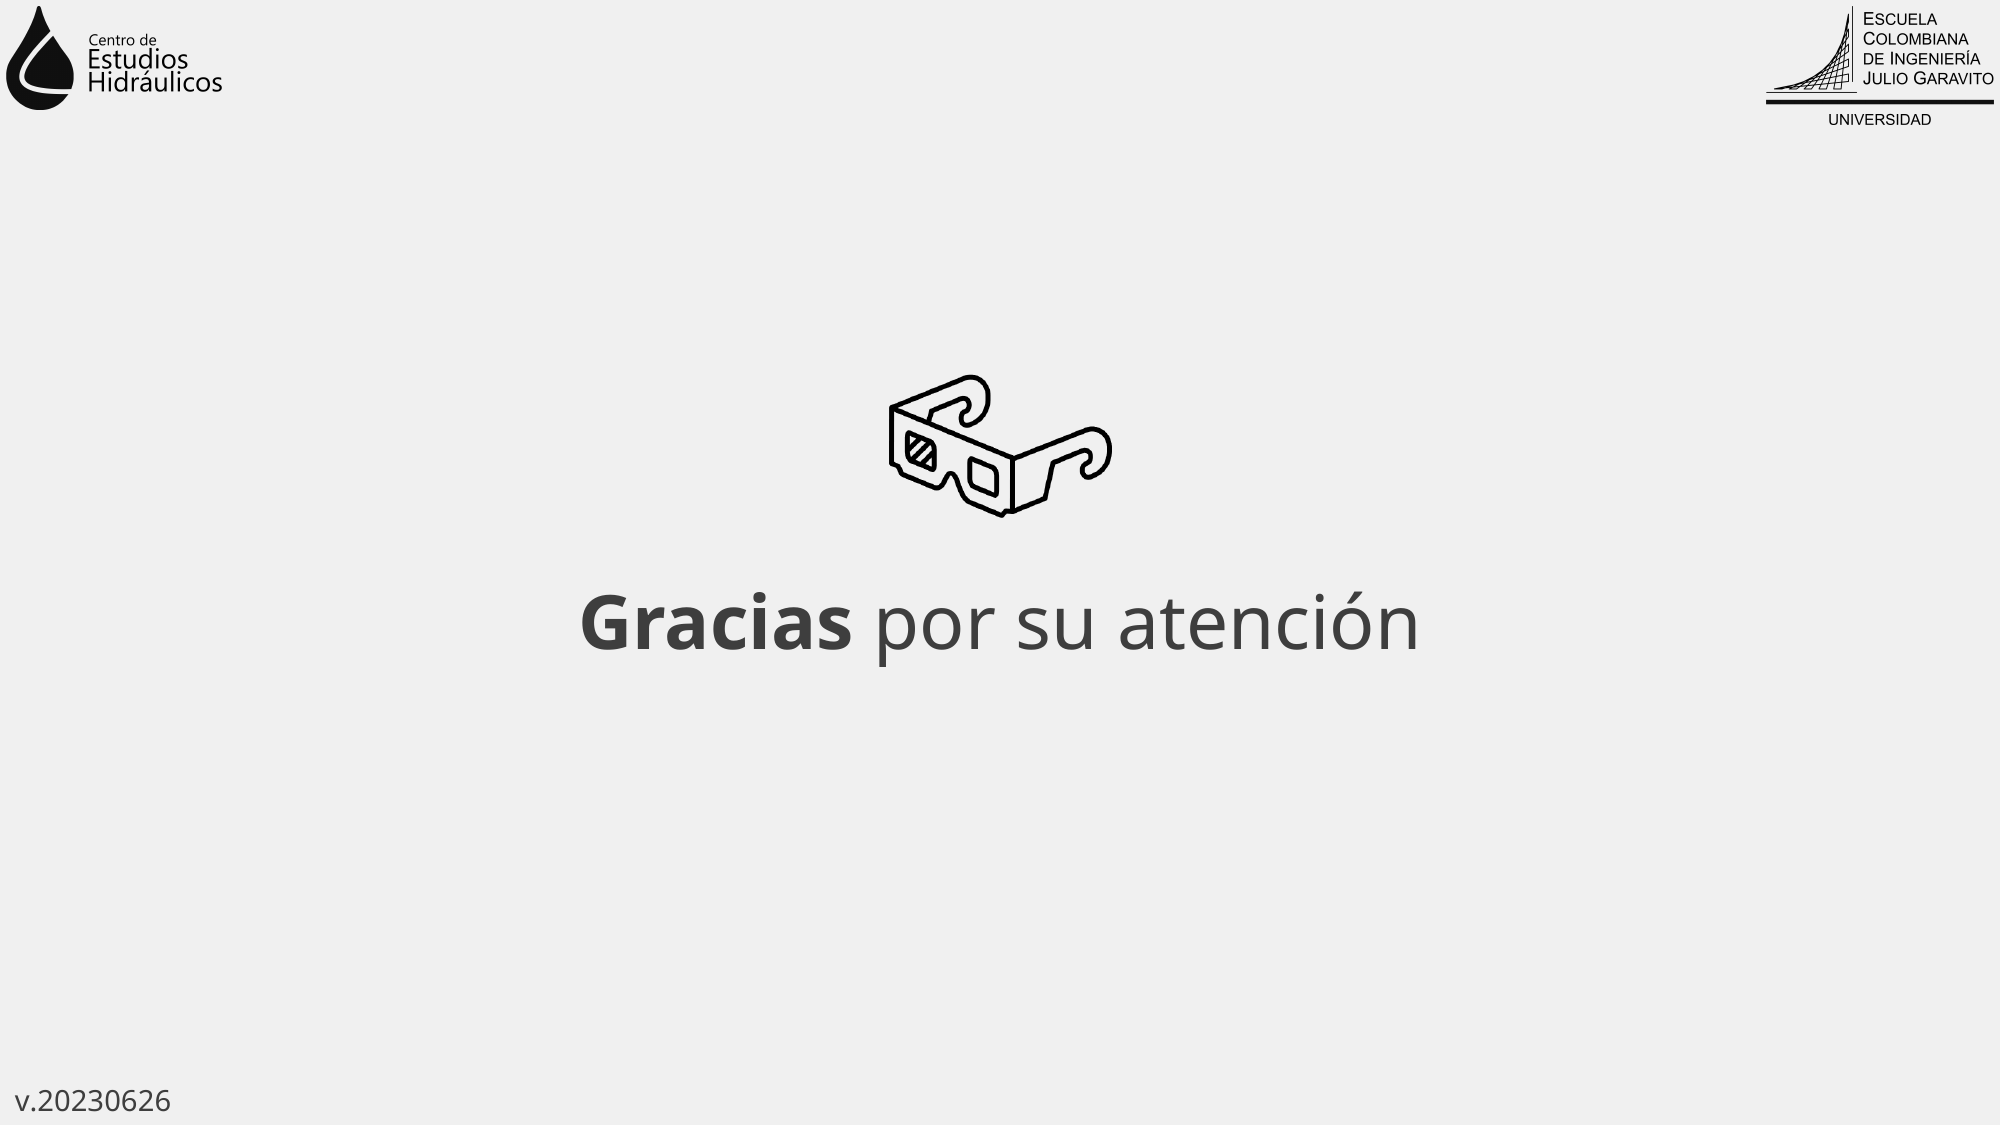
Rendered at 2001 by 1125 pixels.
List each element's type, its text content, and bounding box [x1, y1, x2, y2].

picture [881, 326, 1119, 563]
picture [1766, 6, 1994, 125]
text_box v.20230626 [0, 1074, 1000, 1125]
text_box Gracias por su atención [0, 471, 2000, 778]
picture [6, 6, 222, 110]
